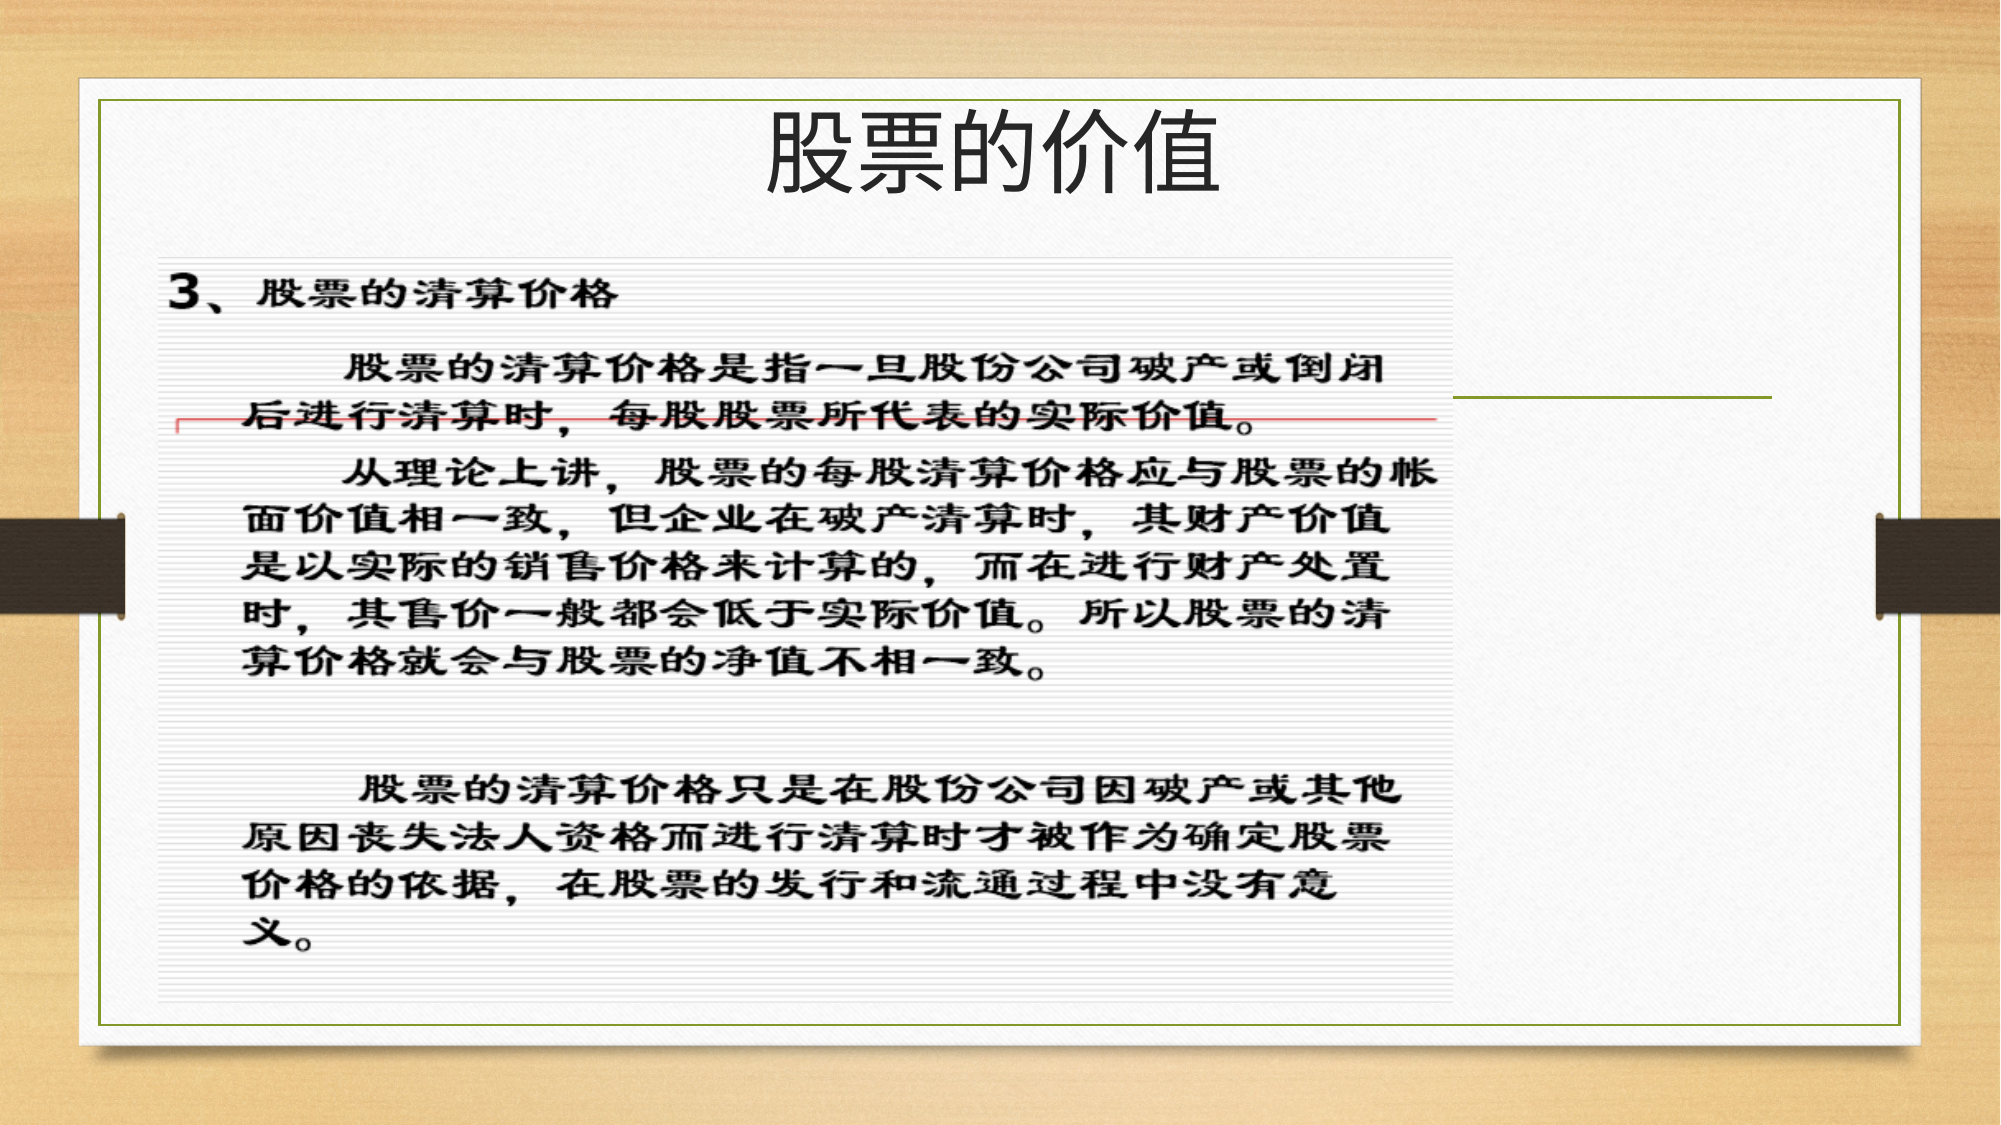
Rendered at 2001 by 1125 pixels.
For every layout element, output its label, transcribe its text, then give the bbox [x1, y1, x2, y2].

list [158, 256, 1453, 1003]
picture [0, 0, 2001, 1125]
title 股票的价值 [206, 43, 1782, 258]
